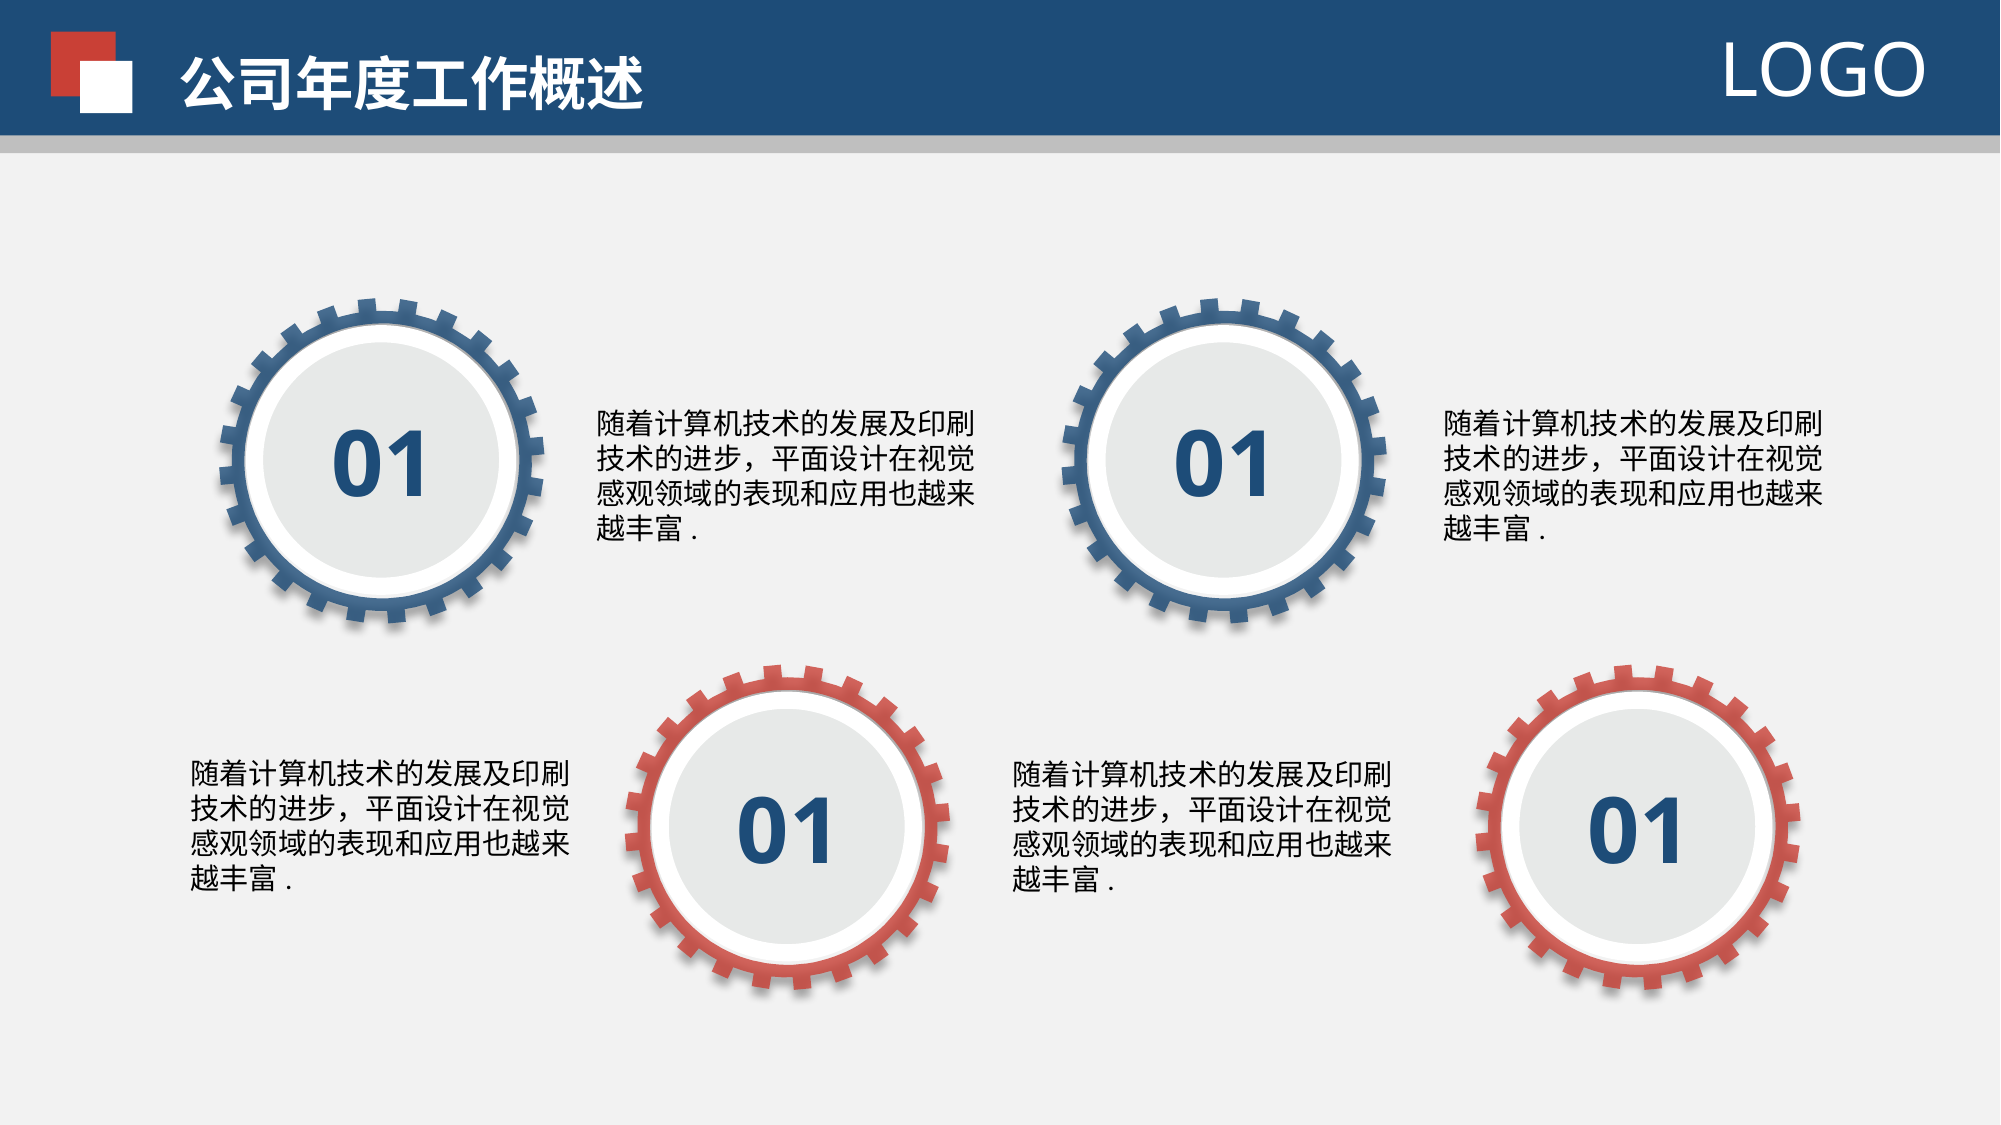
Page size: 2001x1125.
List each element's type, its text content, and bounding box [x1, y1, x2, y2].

text_box LOGO [1704, 14, 1944, 119]
text_box [1475, 664, 1801, 990]
text_box 01 [722, 764, 857, 889]
text_box [624, 664, 950, 990]
text_box [1096, 333, 1351, 587]
text_box 01 [1158, 397, 1294, 523]
text_box 01 [1572, 764, 1708, 889]
text_box 随着计算机技术的发展及印刷技术的进步，平面设计在视觉感观领域的表现和应用也越来越丰富. [997, 749, 1415, 904]
text_box 随着计算机技术的发展及印刷技术的进步，平面设计在视觉感观领域的表现和应用也越来越丰富. [175, 748, 593, 903]
text_box [254, 333, 508, 587]
text_box 01 [316, 397, 452, 523]
text_box [219, 298, 545, 624]
text_box [660, 700, 914, 953]
text_box [79, 60, 133, 114]
text_box [1510, 700, 1764, 953]
text_box [50, 31, 117, 97]
text_box 随着计算机技术的发展及印刷技术的进步，平面设计在视觉感观领域的表现和应用也越来越丰富. [581, 397, 998, 553]
text_box [0, 0, 2000, 136]
text_box [1061, 298, 1387, 624]
text_box 随着计算机技术的发展及印刷技术的进步，平面设计在视觉感观领域的表现和应用也越来越丰富. [1429, 397, 1846, 553]
text_box 公司年度工作概述 [163, 40, 660, 125]
text_box [0, 136, 2000, 154]
